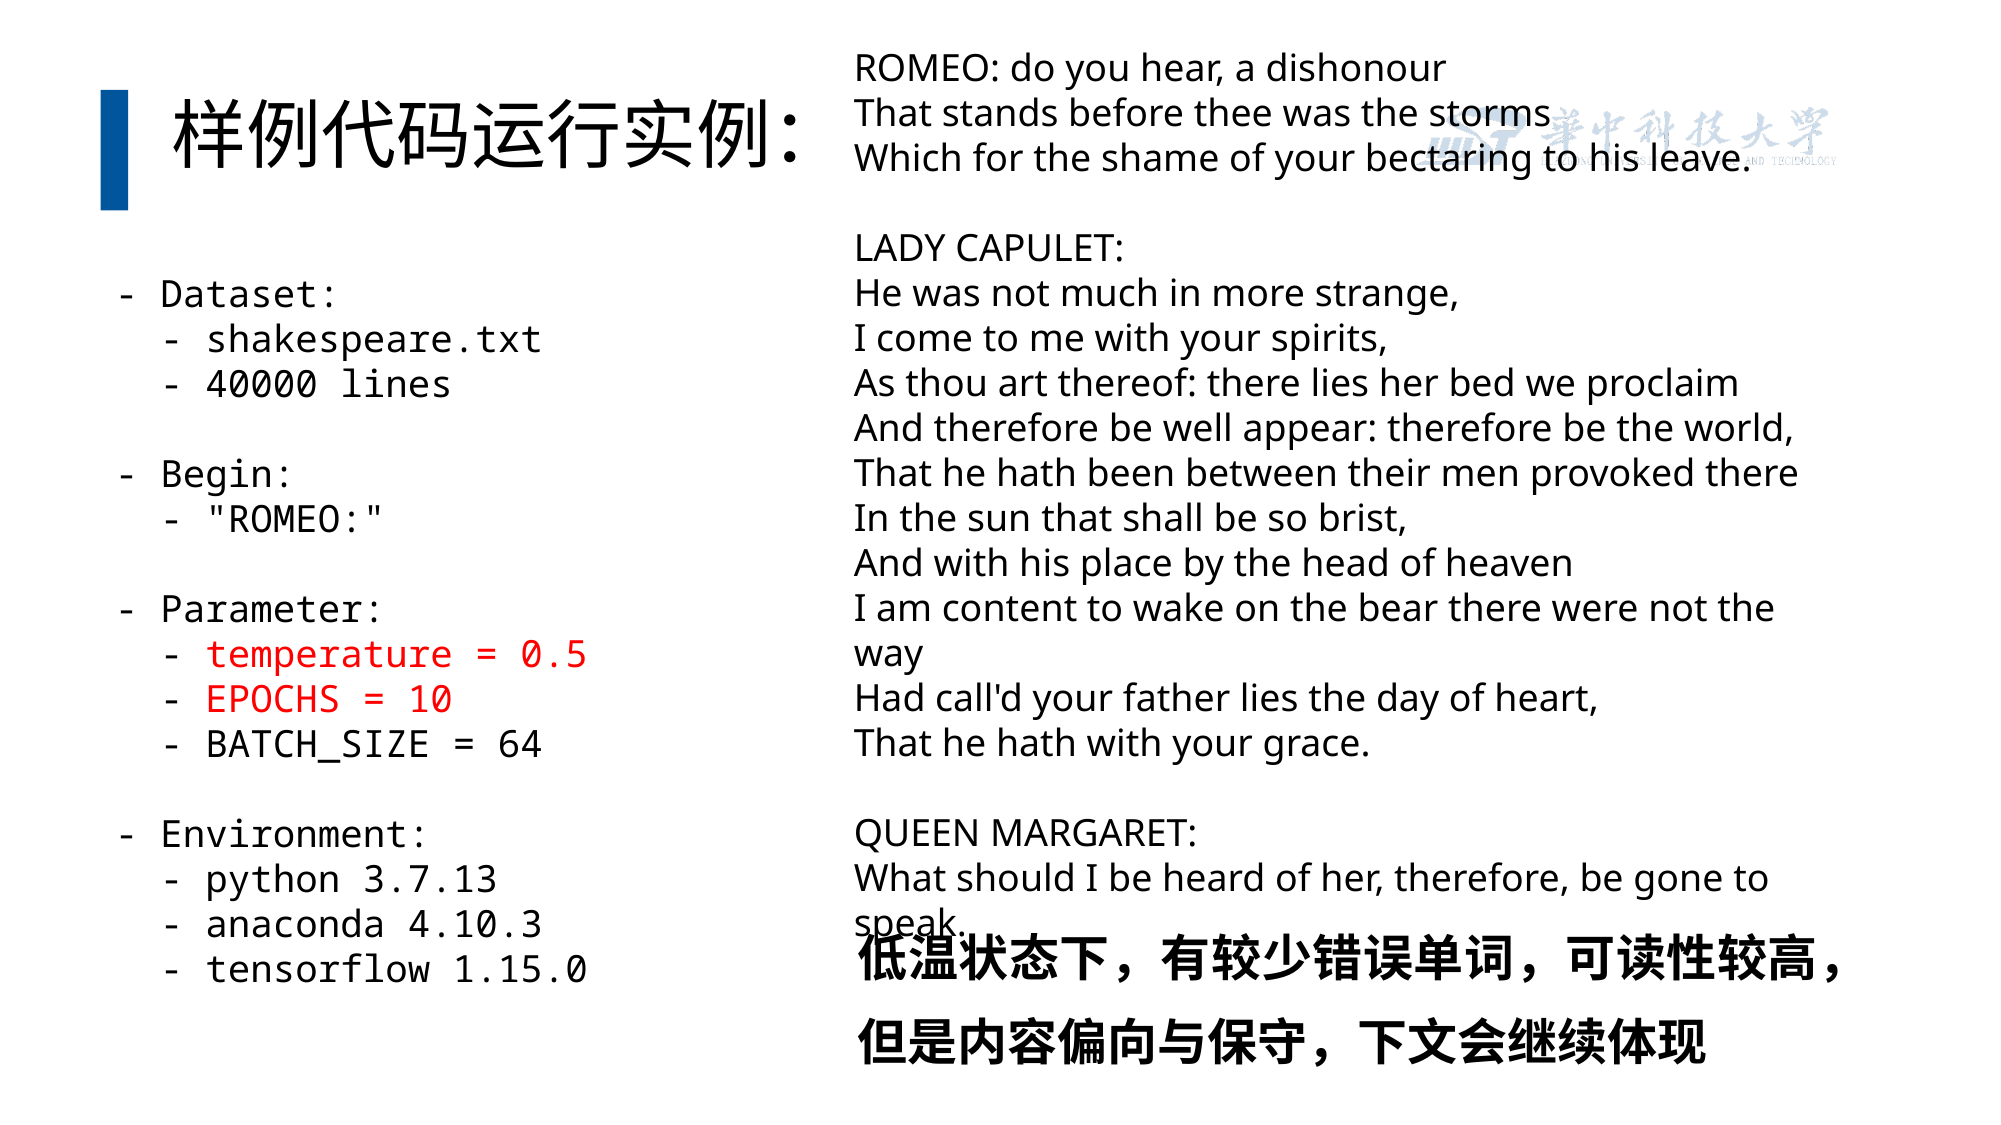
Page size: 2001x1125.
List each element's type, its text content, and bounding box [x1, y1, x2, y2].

text_box ROMEO: do you hear, a dishonour That stands before thee was the storms Which for the shame of your bectaring to his leave. LADY CAPULET: He was not much in more strange, I come to me with your spirits, As thou art thereof: there lies her bed we proclaim And therefore be well appear: therefore be the world, That he hath been between their men provoked there In the sun that shall be so brist, And with his place by the head of heaven I am content to wake on the bear there were not the way Had call'd your father lies the day of heart, That he hath with your grace. QUEEN MARGARET: What should I be heard of her, therefore, be gone to speak. [838, 36, 1840, 997]
text_box - Dataset: - shakespeare.txt - 40000 lines - Begin: - "ROMEO:" - Parameter: - temperature = 0.5 - EPOCHS = 10 - BATCH_SIZE = 64 - Environment: - python 3.7.13 - anaconda 4.10.3 - tensorflow 1.15.0 [100, 262, 842, 998]
text_box 低温状态下，有较少错误单词，可读性较高，但是内容偏向与保守，下文会继续体现 [842, 895, 1884, 1021]
text_box 样例代码运行实例： [157, 80, 839, 185]
text_box 论文答辩 [153, 78, 541, 174]
text_box [100, 89, 129, 211]
picture [1415, 107, 1847, 165]
